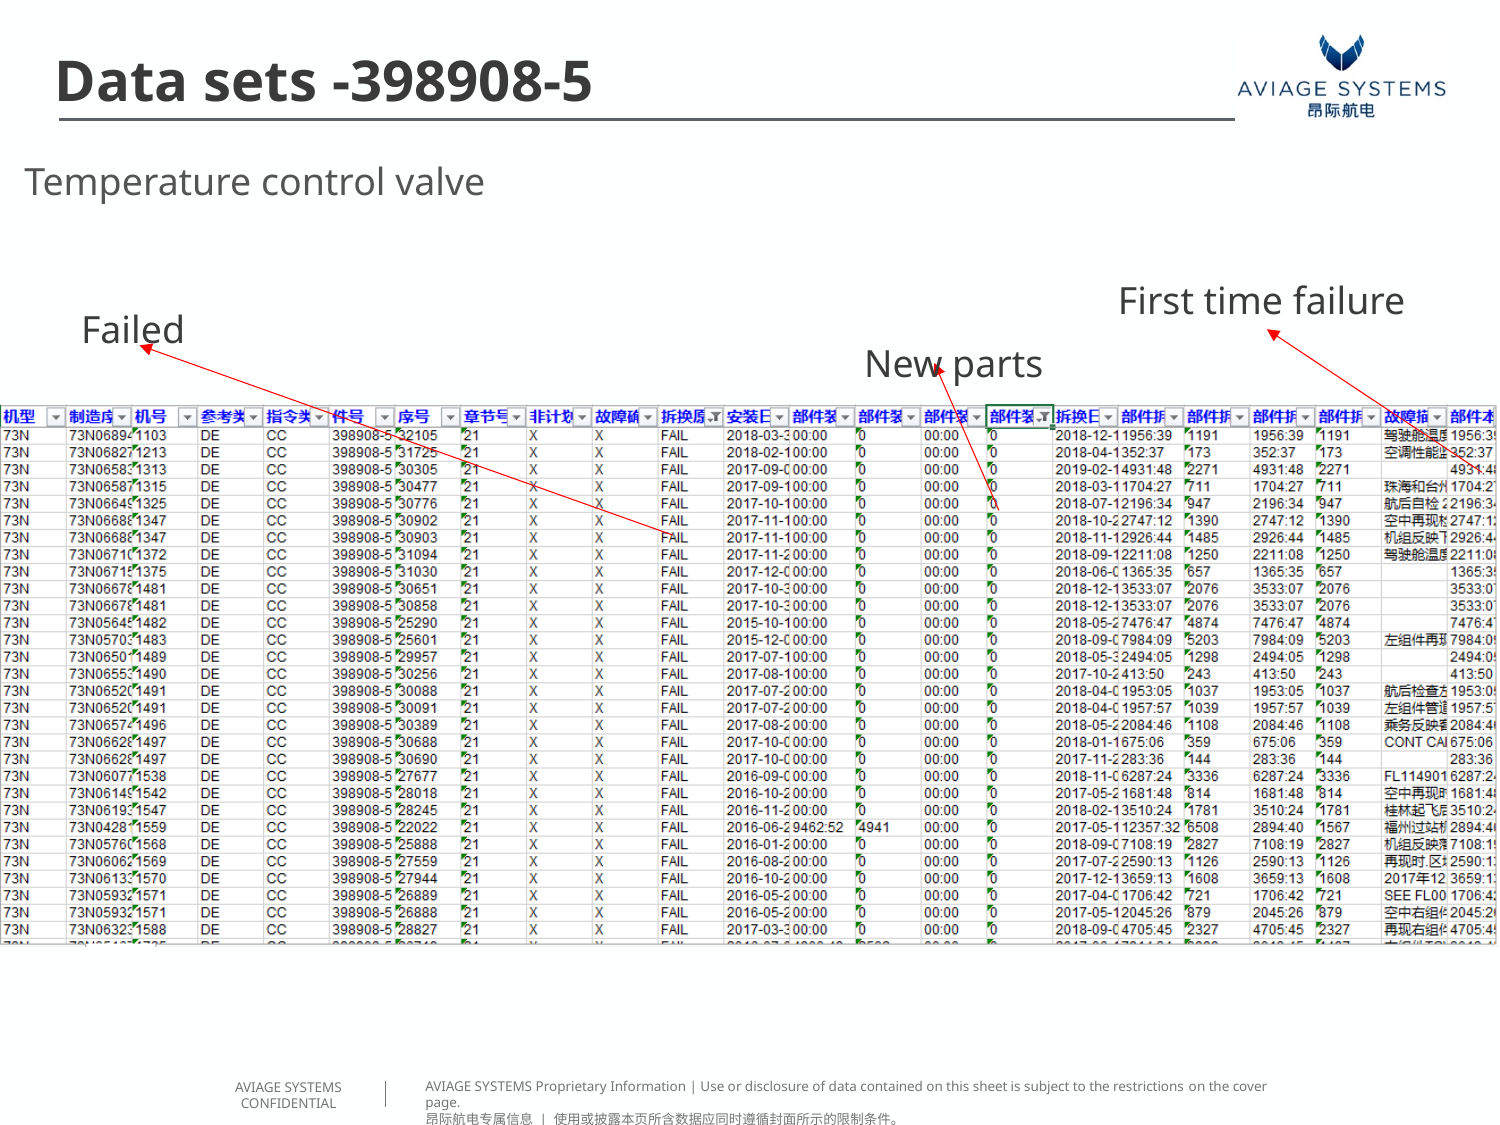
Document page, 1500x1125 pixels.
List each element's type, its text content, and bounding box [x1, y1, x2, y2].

text_box First time failure [1103, 269, 1431, 330]
text_box Temperature control valve [9, 150, 501, 211]
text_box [139, 345, 673, 536]
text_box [1266, 330, 1483, 473]
picture [0, 404, 1500, 947]
text_box New parts [849, 332, 1068, 393]
title Data sets -398908-5 [40, 43, 1195, 122]
text_box Failed [66, 298, 210, 358]
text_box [934, 362, 999, 511]
picture [1236, 34, 1450, 120]
